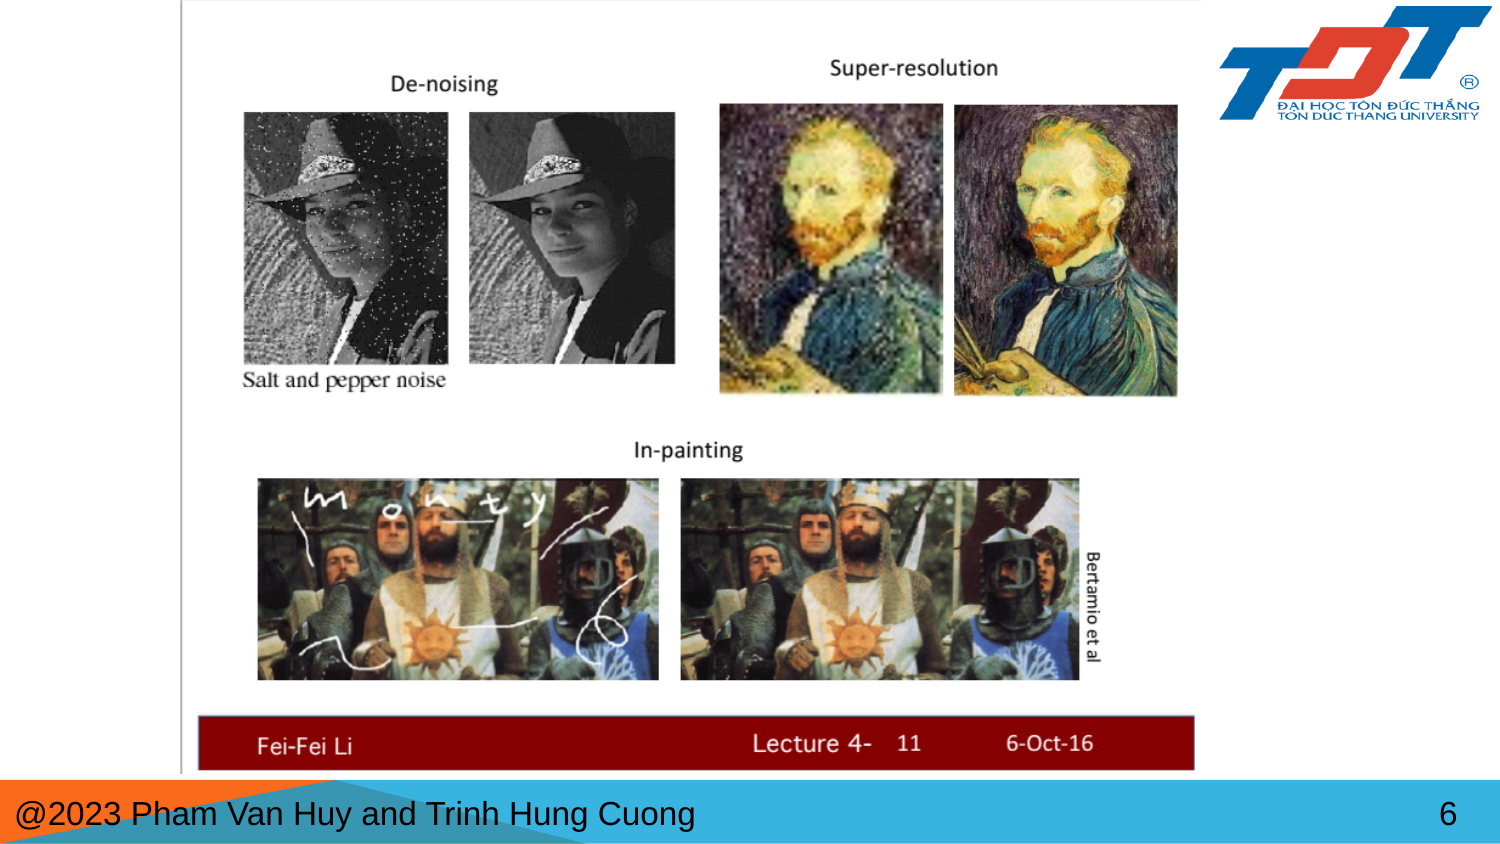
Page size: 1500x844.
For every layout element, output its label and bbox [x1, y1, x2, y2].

picture [1219, 6, 1492, 120]
picture [179, 0, 1201, 774]
